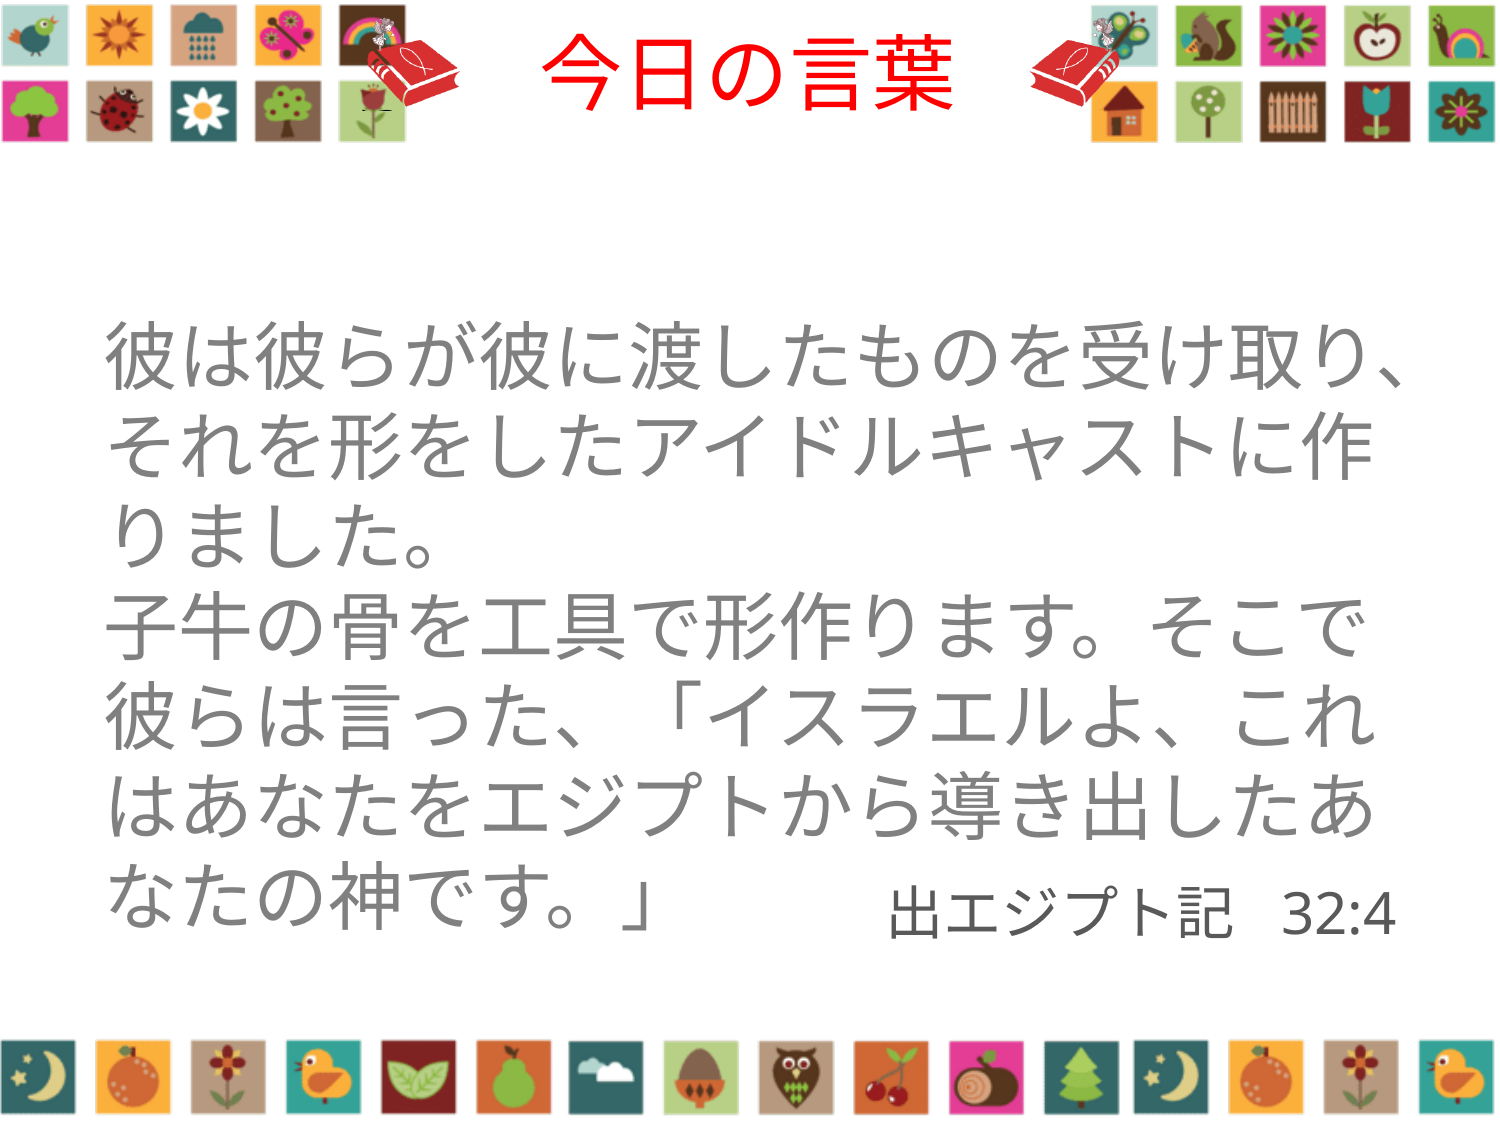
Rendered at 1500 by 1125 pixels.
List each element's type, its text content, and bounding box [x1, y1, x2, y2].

text_box 出エジプト記 32:4 [779, 868, 1412, 954]
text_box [0, 1028, 1500, 1118]
text_box 彼は彼らが彼に渡したものを受け取り、それを形をしたアイドルキャストに作りました。 子牛の骨を工具で形作ります。そこで彼らは言った、「イスラエルよ、これはあなたをエジプトから導き出したあなたの神です。」 [88, 302, 1436, 1027]
picture [998, 3, 1500, 150]
text_box 今日の言葉 [425, 13, 1078, 129]
picture [0, 3, 492, 150]
